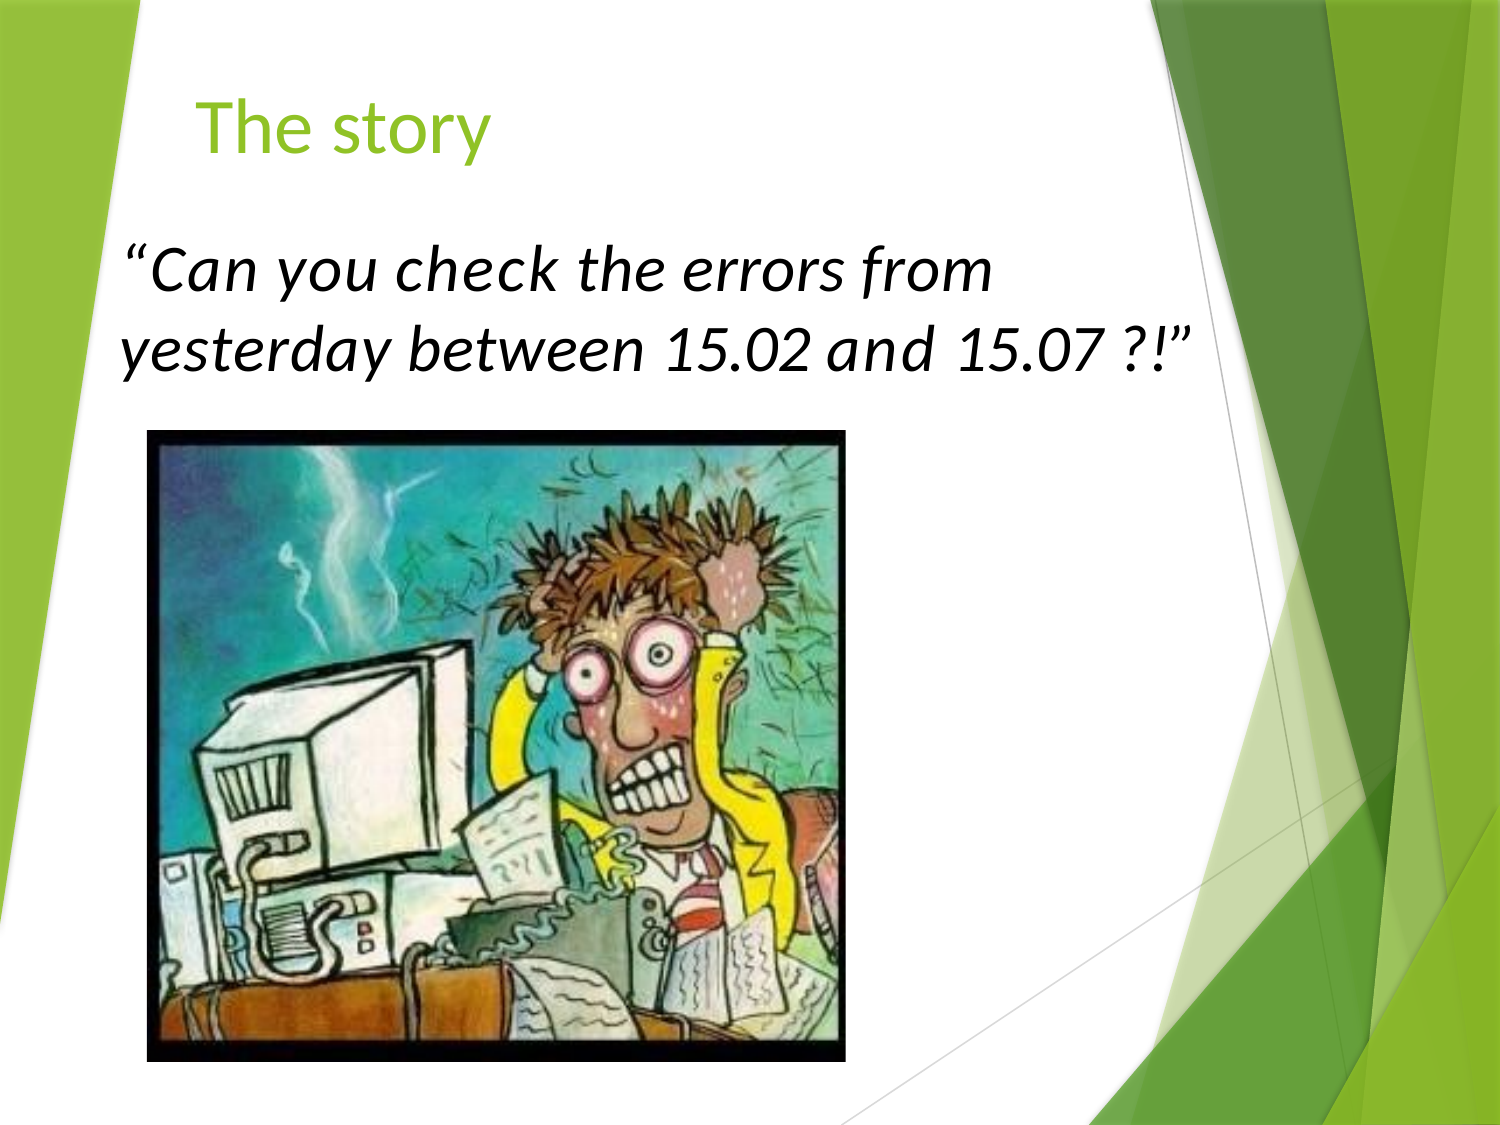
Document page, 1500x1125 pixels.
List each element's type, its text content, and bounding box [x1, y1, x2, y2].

text_box “Can you check the errors from yesterday between 15.02 and 15.07 ?!” [117, 224, 1213, 385]
title The story [180, 66, 1306, 177]
text_box [146, 430, 846, 1062]
